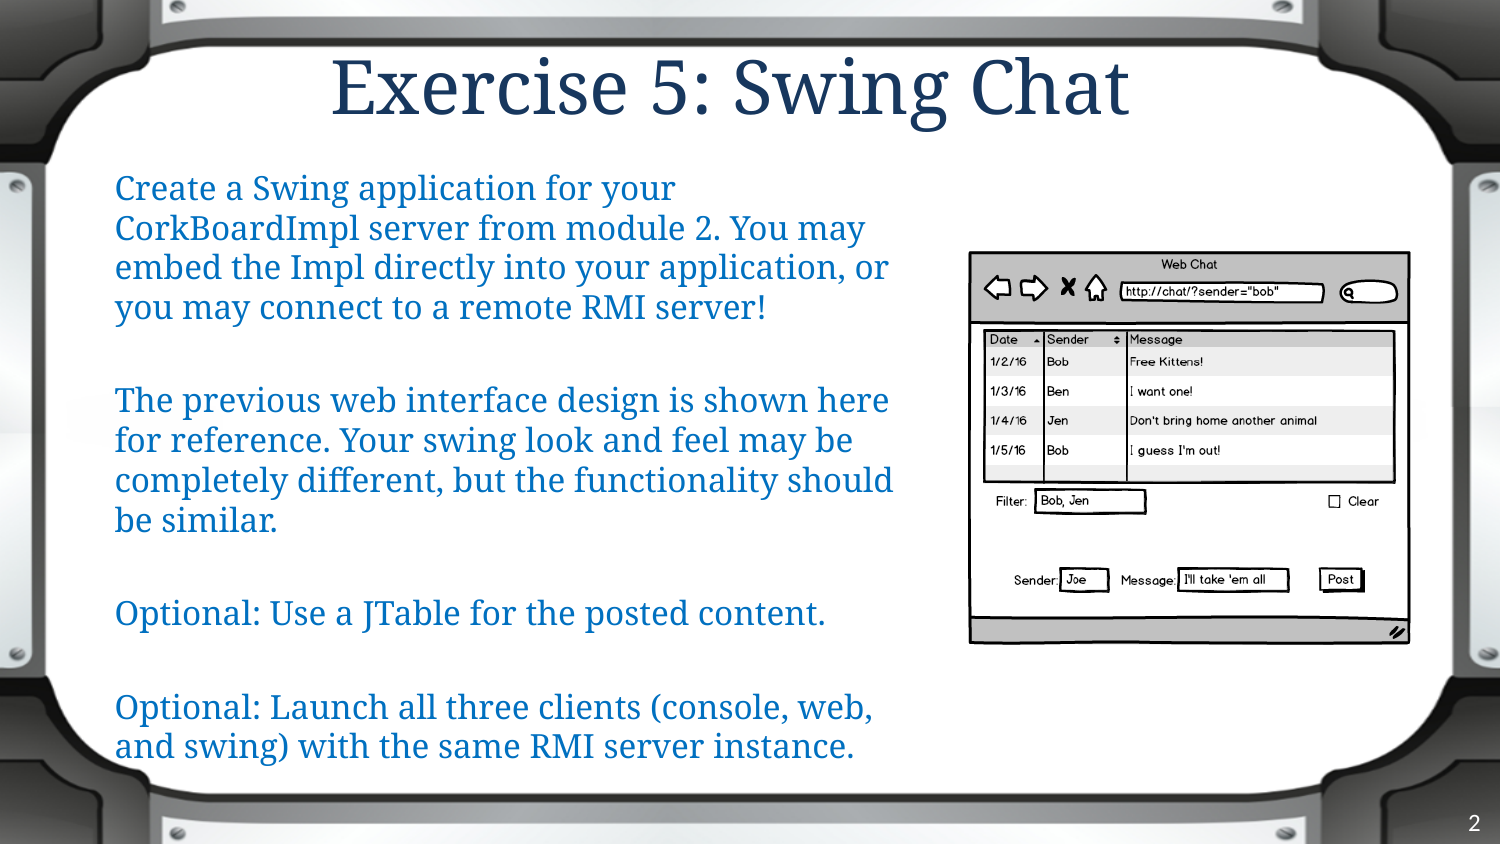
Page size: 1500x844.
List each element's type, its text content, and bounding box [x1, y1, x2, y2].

picture [0, 0, 1500, 844]
slide_number 2 [1395, 798, 1496, 844]
text_box Create a Swing application for your CorkBoardImpl server from module 2. You may embed the Impl directly into your application, or you may connect to a remote RMI server! The previous web interface design is shown here for reference. Your swing look and feel may be completely different, but the functionality should be similar. Optional: Use a JTable for the posted content. Optional: Launch all three clients (console, web, and swing) with the same RMI server instance. [99, 159, 938, 773]
title Exercise 5: Swing Chat [87, 34, 1375, 135]
